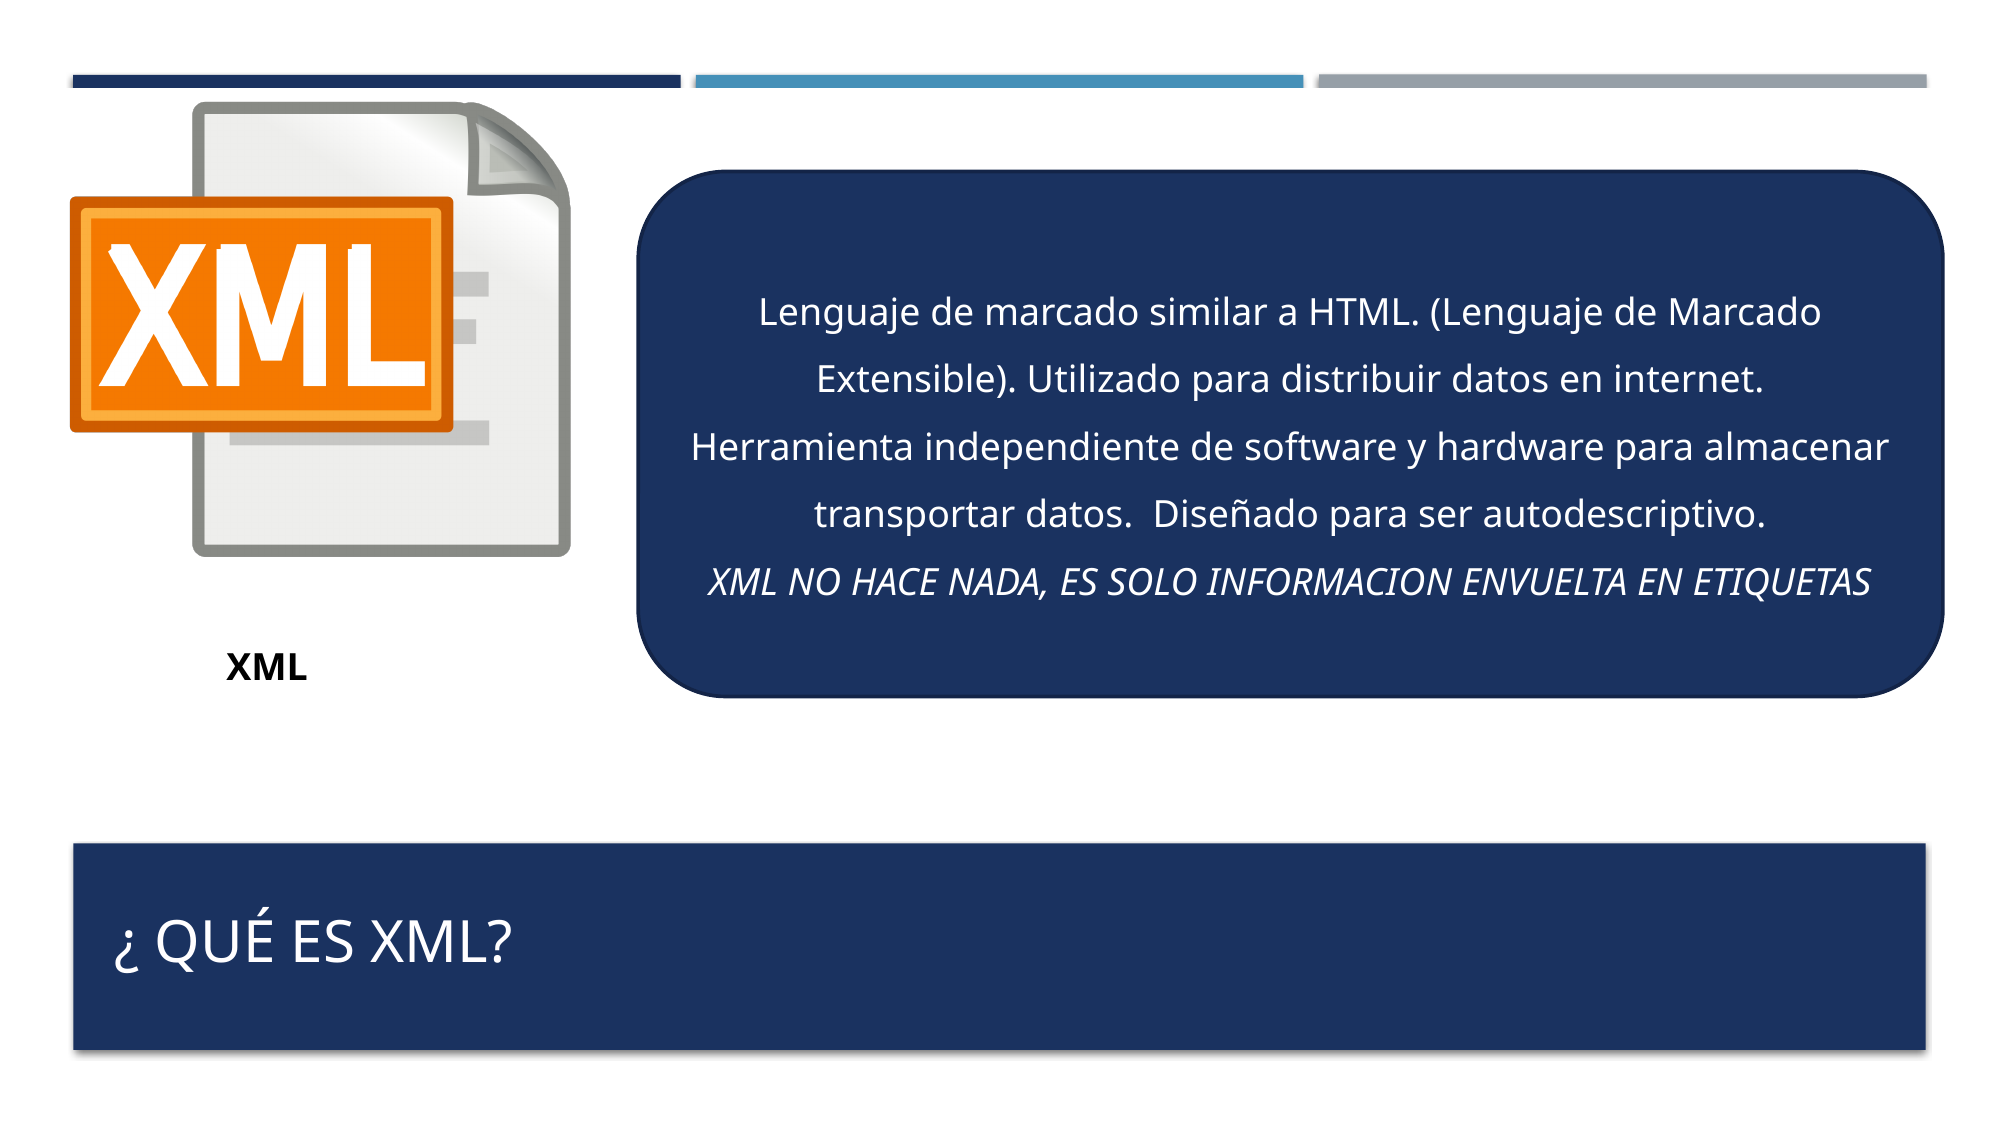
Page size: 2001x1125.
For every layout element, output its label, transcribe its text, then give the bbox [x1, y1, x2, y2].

title ¿ QUÉ ES XML? [99, 863, 1909, 982]
text_box Lenguaje de marcado similar a HTML. (Lenguaje de Marcado Extensible). Utilizado para distribuir datos en internet. Herramienta independiente de software y hardware para almacenar transportar datos. Diseñado para ser autodescriptivo. XML NO HACE NADA, ES SOLO INFORMACION ENVUELTA EN ETIQUETAS [636, 169, 1945, 699]
text_box [72, 842, 1927, 1051]
text_box XML [103, 635, 431, 696]
text_box [0, 86, 2000, 1125]
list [59, 91, 579, 568]
